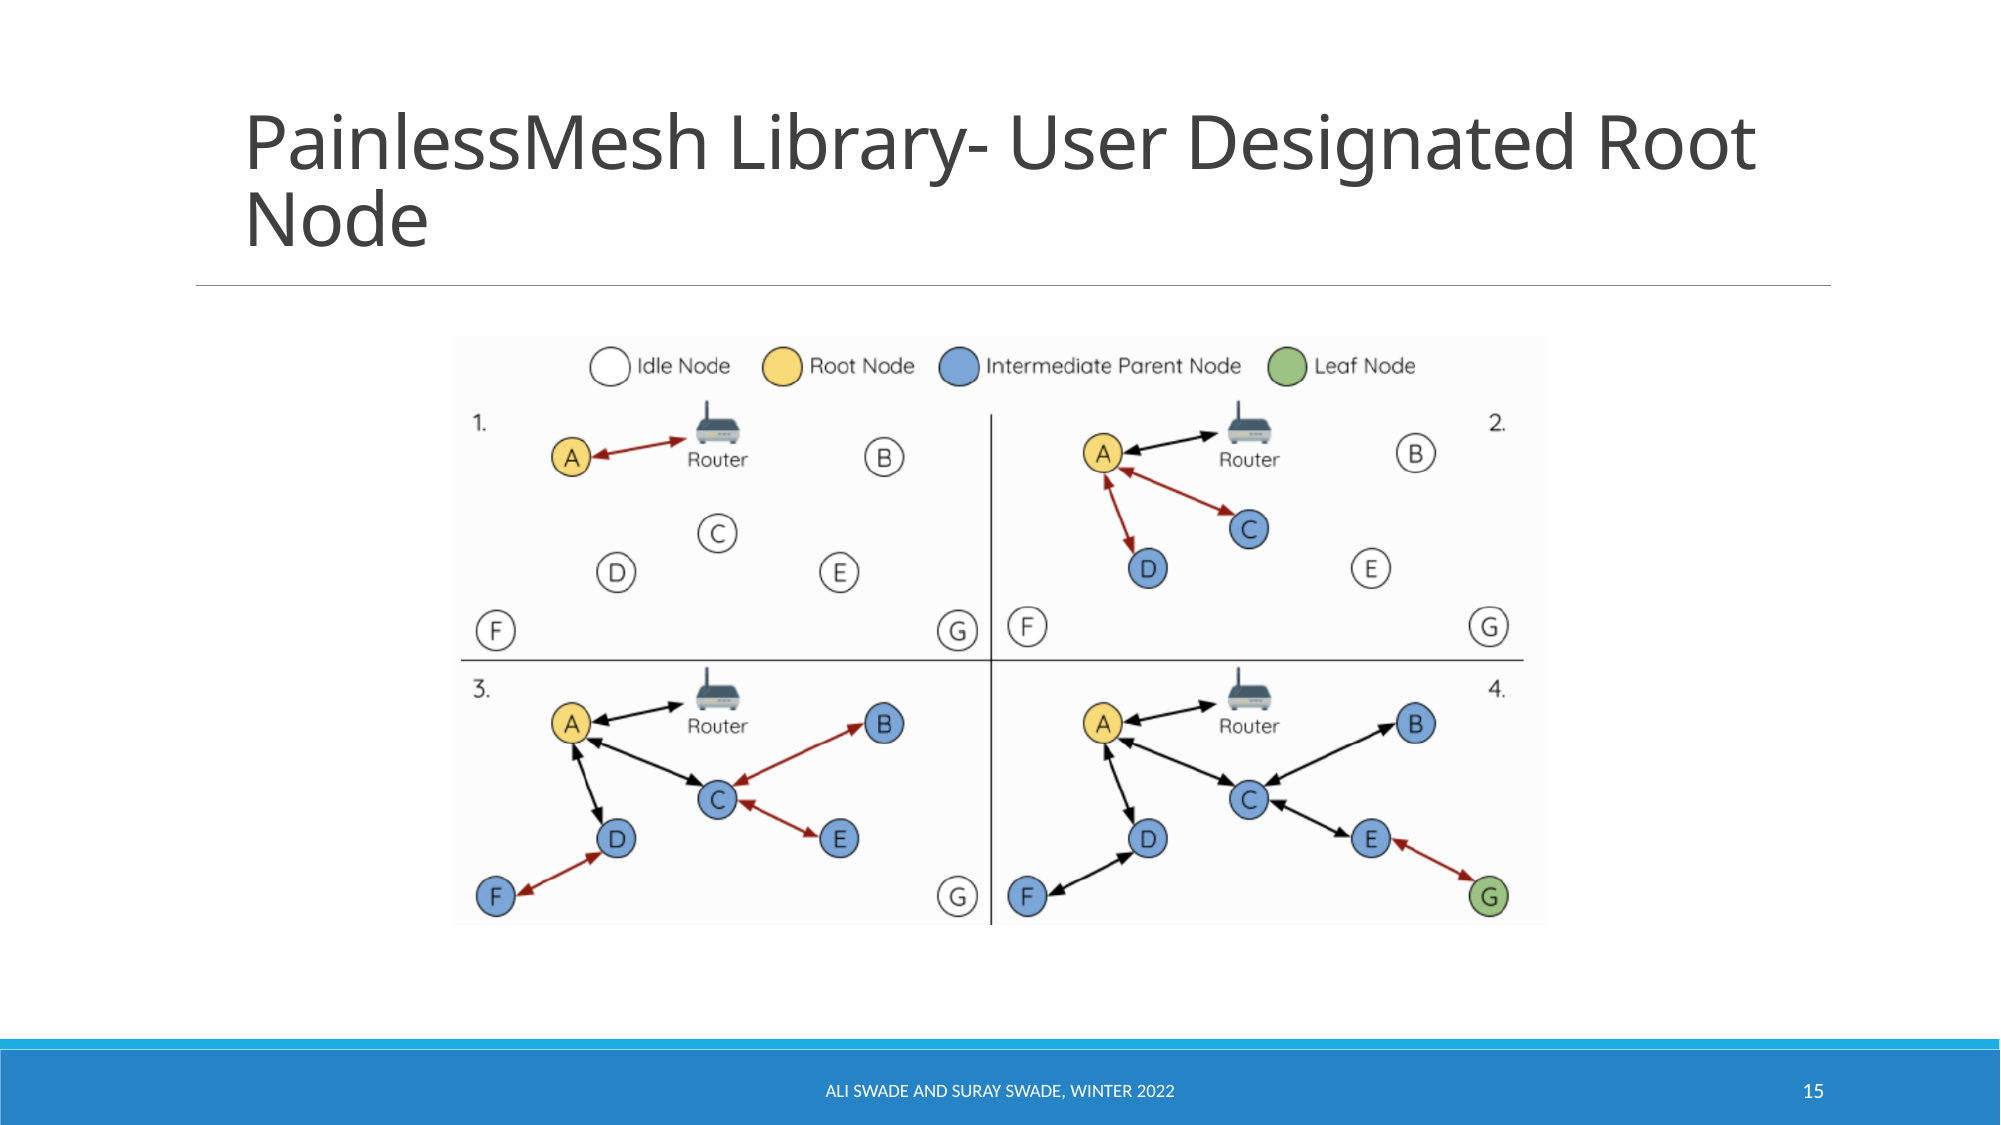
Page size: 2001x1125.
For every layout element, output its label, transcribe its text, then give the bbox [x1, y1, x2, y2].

footer Ali Swade and Suray Swade, Winter 2022 [604, 1059, 1396, 1120]
picture [453, 335, 1547, 926]
slide_number 15 [1624, 1059, 1840, 1120]
title PainlessMesh Library- User Designated Root Node [228, 30, 1879, 269]
